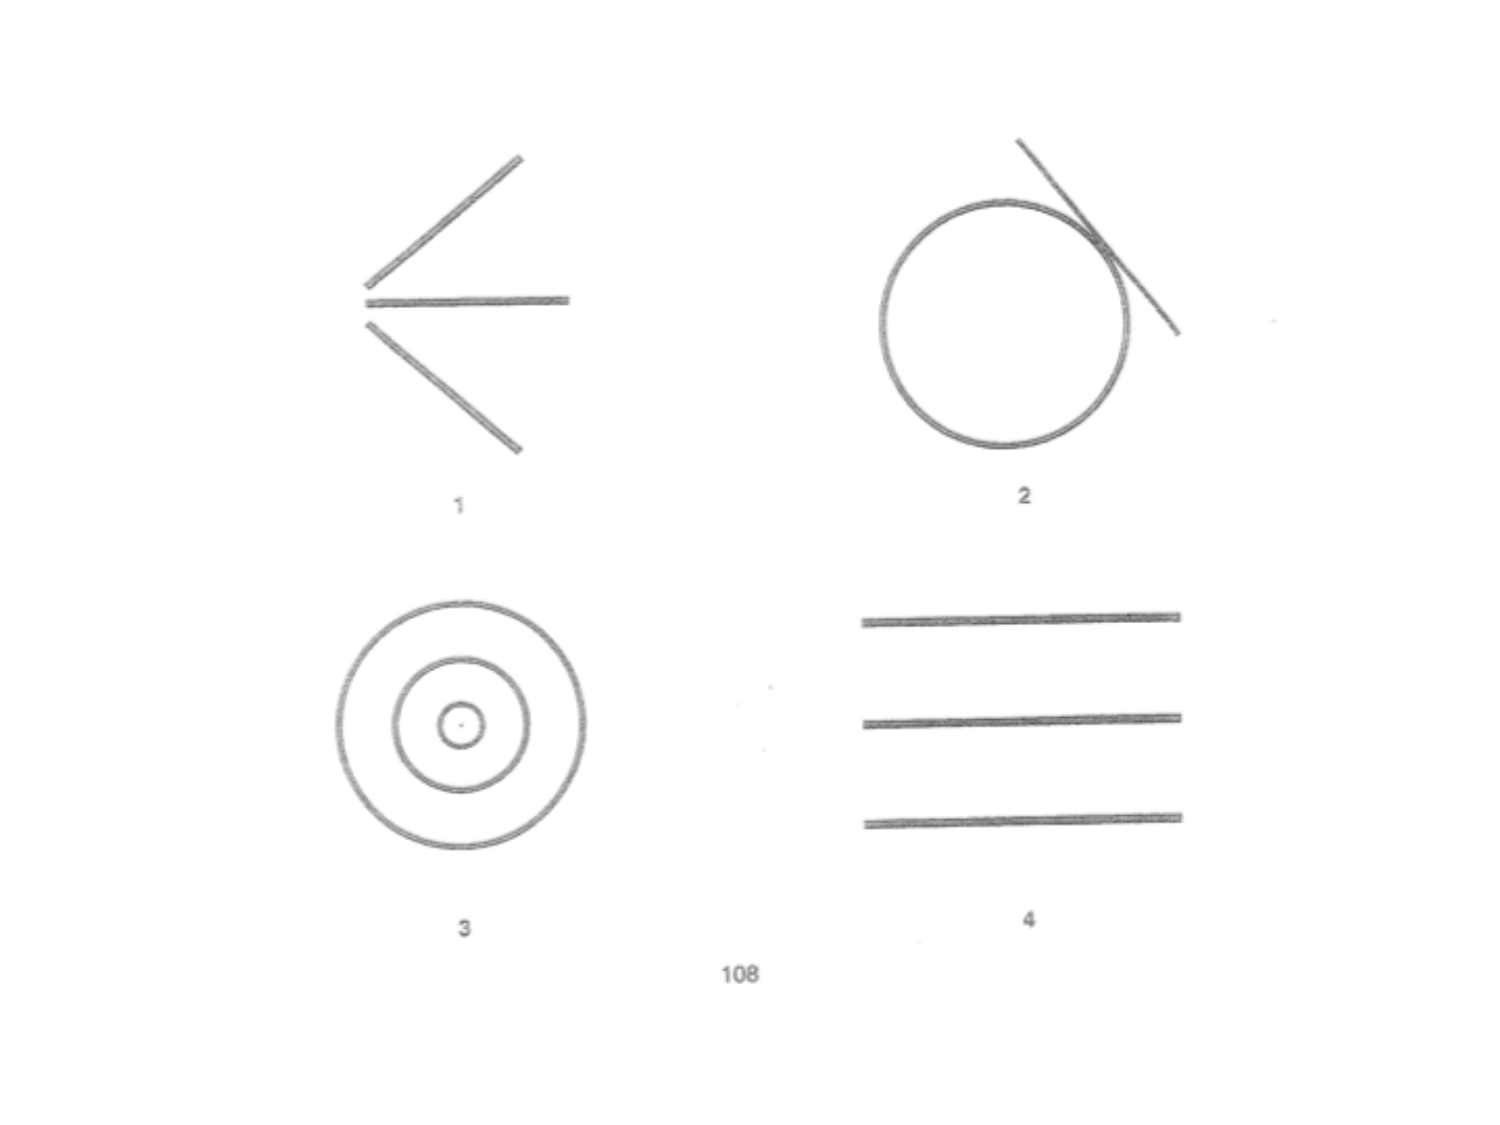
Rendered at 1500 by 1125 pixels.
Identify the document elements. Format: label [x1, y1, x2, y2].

picture [212, 118, 1286, 1007]
